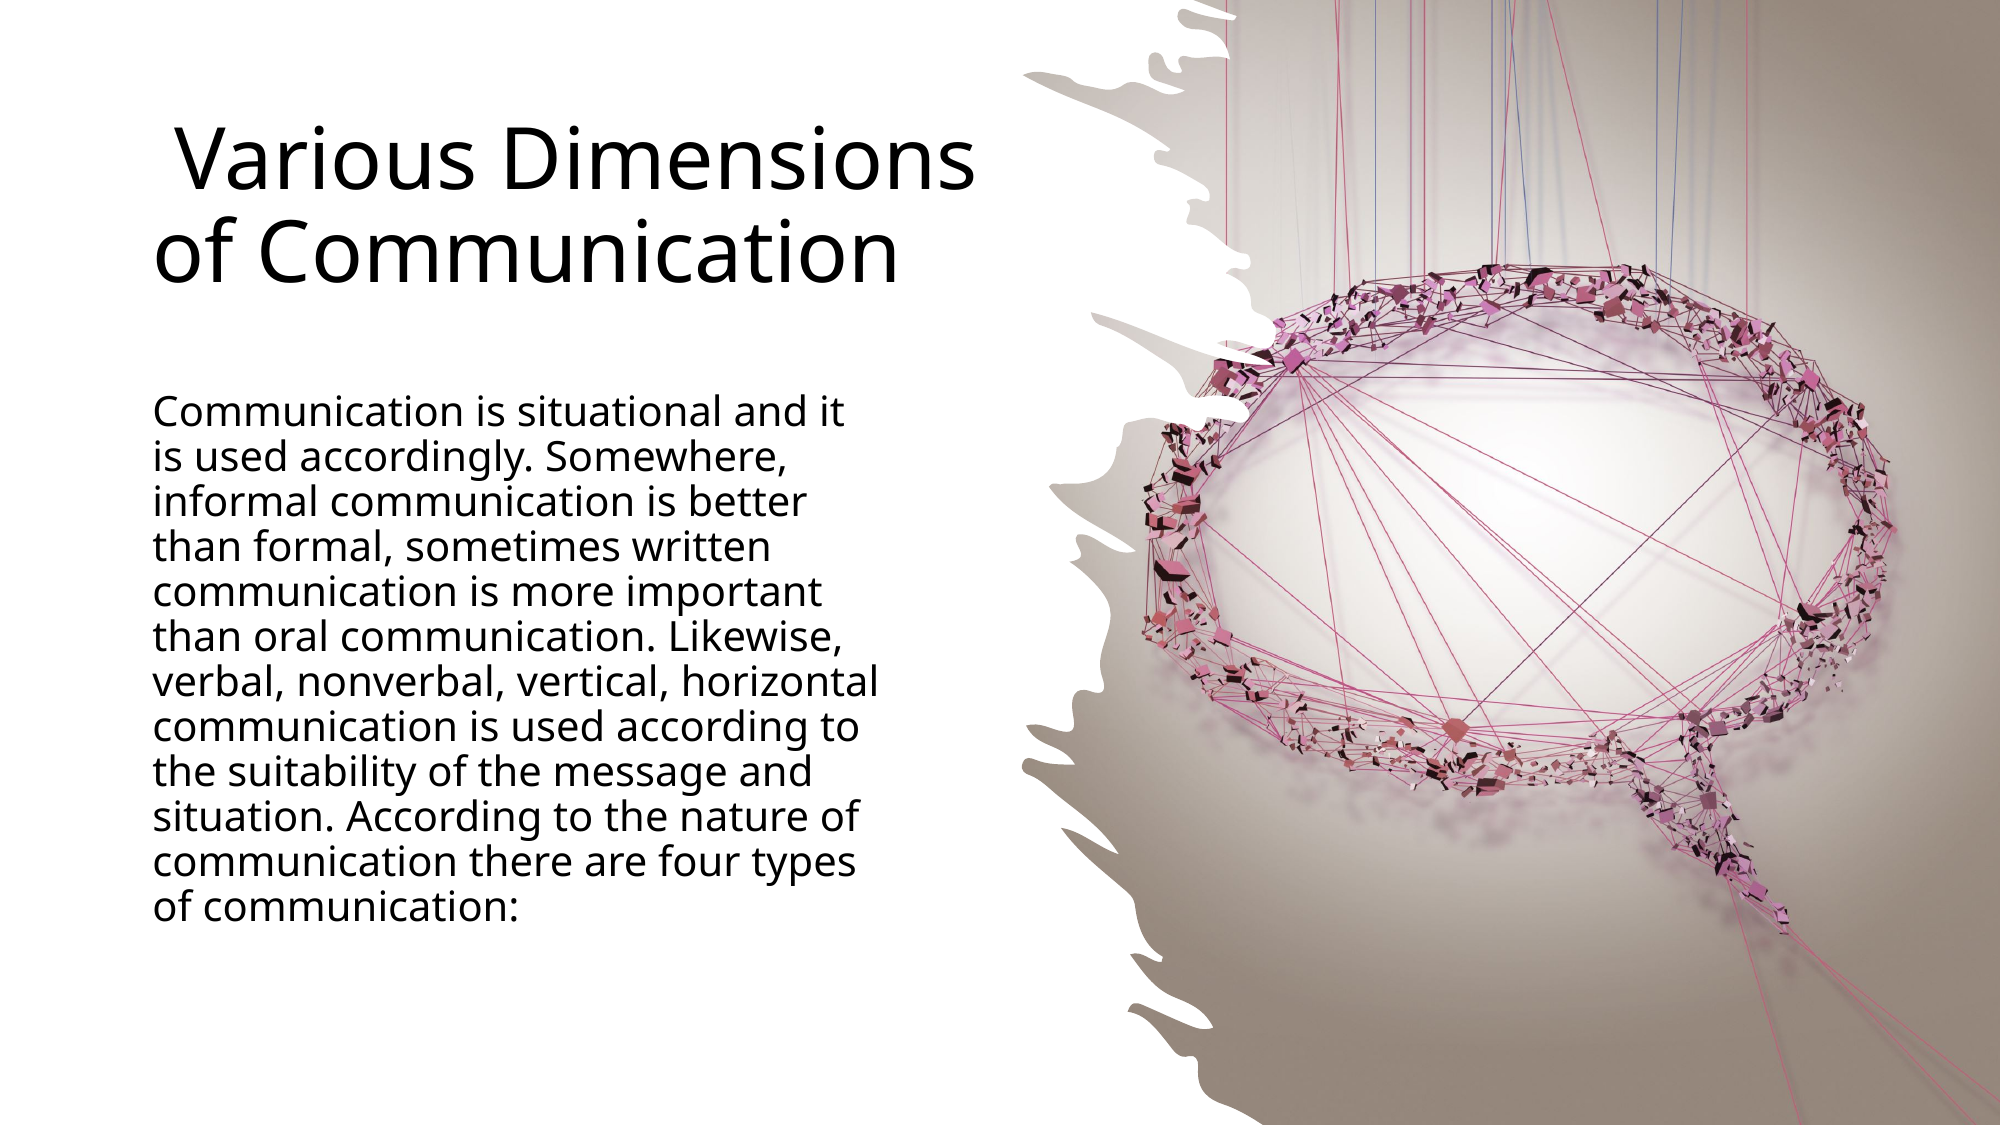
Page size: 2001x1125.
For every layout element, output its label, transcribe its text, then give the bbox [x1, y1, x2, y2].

title Various Dimensions of Communication [137, 59, 999, 357]
list Communication is situational and it is used accordingly. Somewhere, informal communication is better than formal, sometimes written communication is more important than oral communication. Likewise, verbal, nonverbal, vertical, horizontal communication is used according to the suitability of the message and situation. According to the nature of communication there are four types of communication: [137, 382, 896, 1014]
picture [1021, 0, 2000, 1125]
